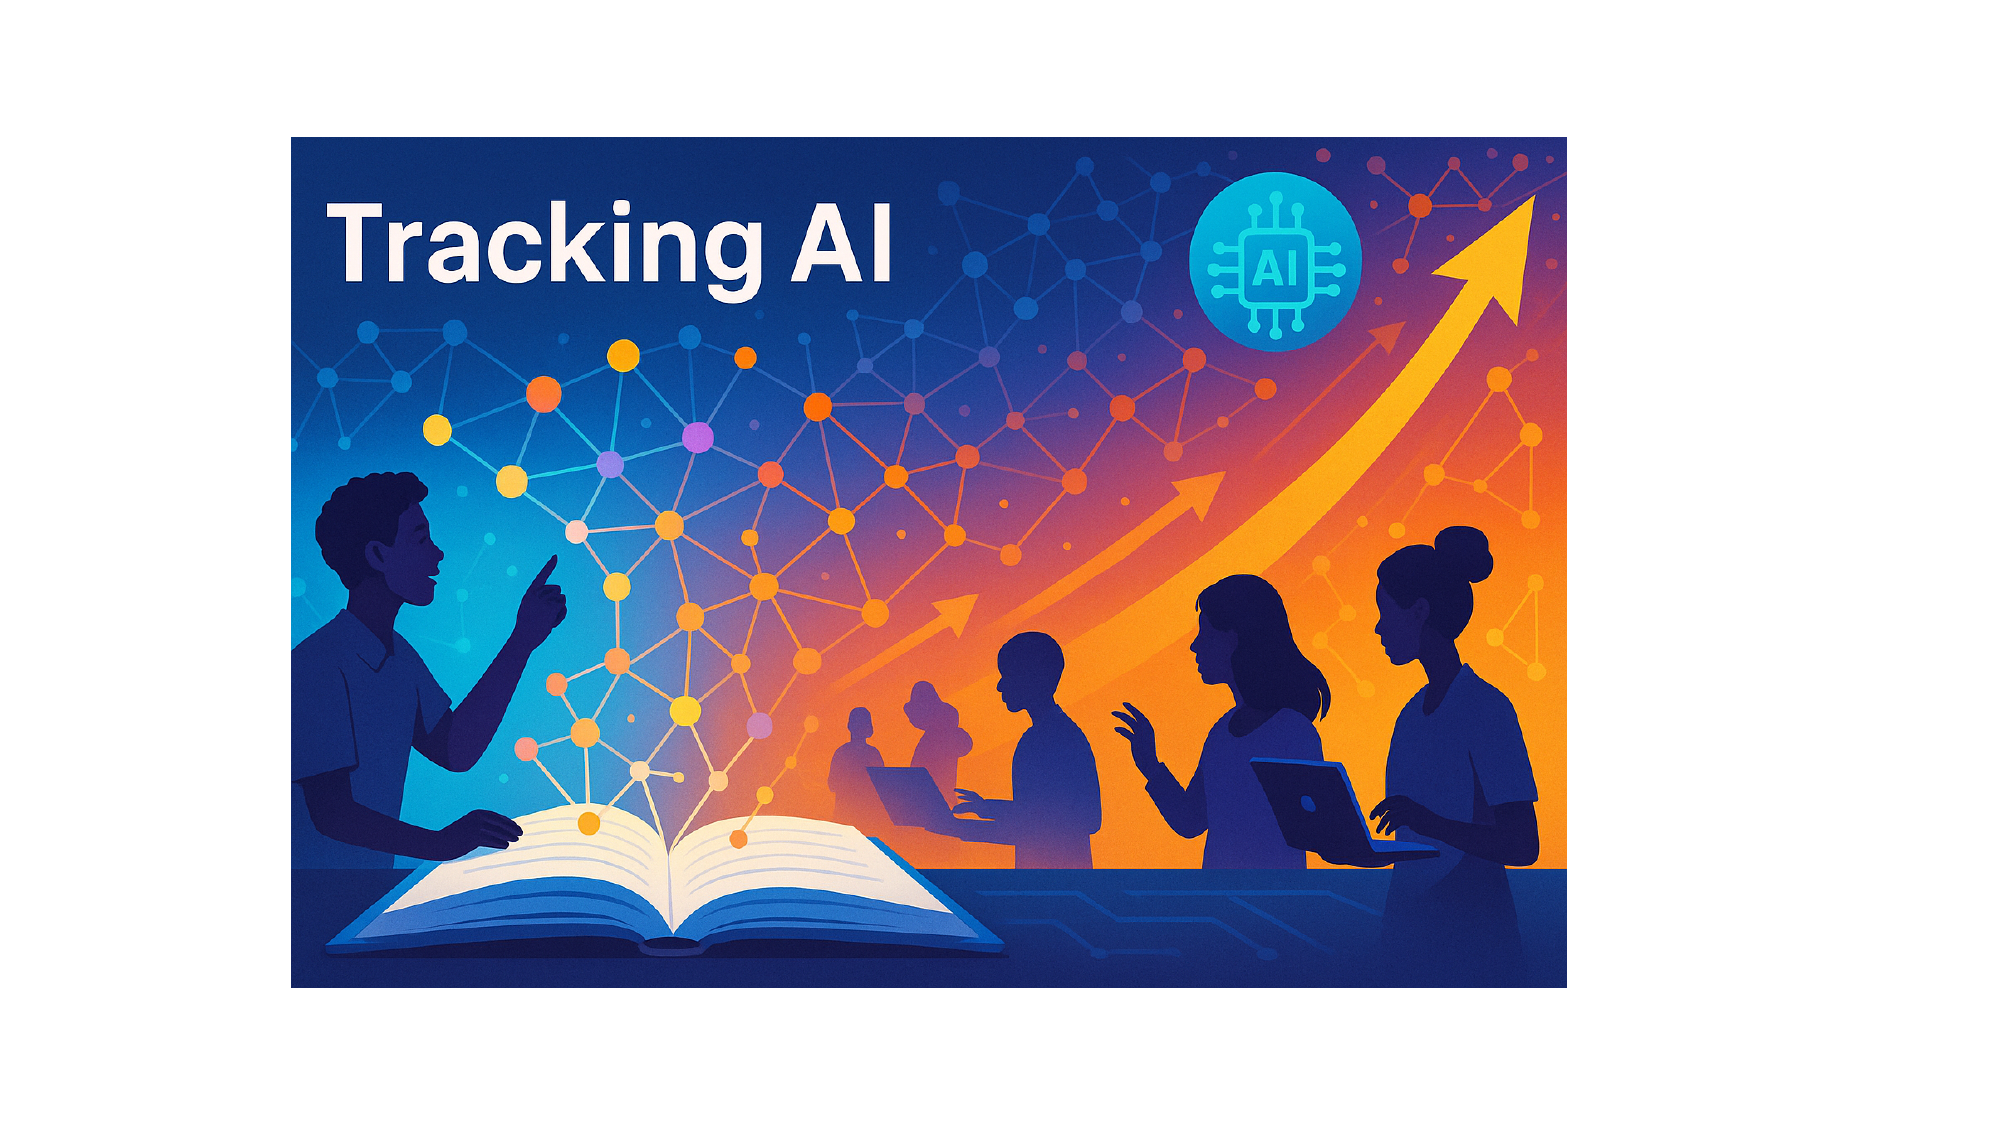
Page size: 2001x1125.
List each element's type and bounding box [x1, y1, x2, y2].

picture [290, 136, 1567, 988]
